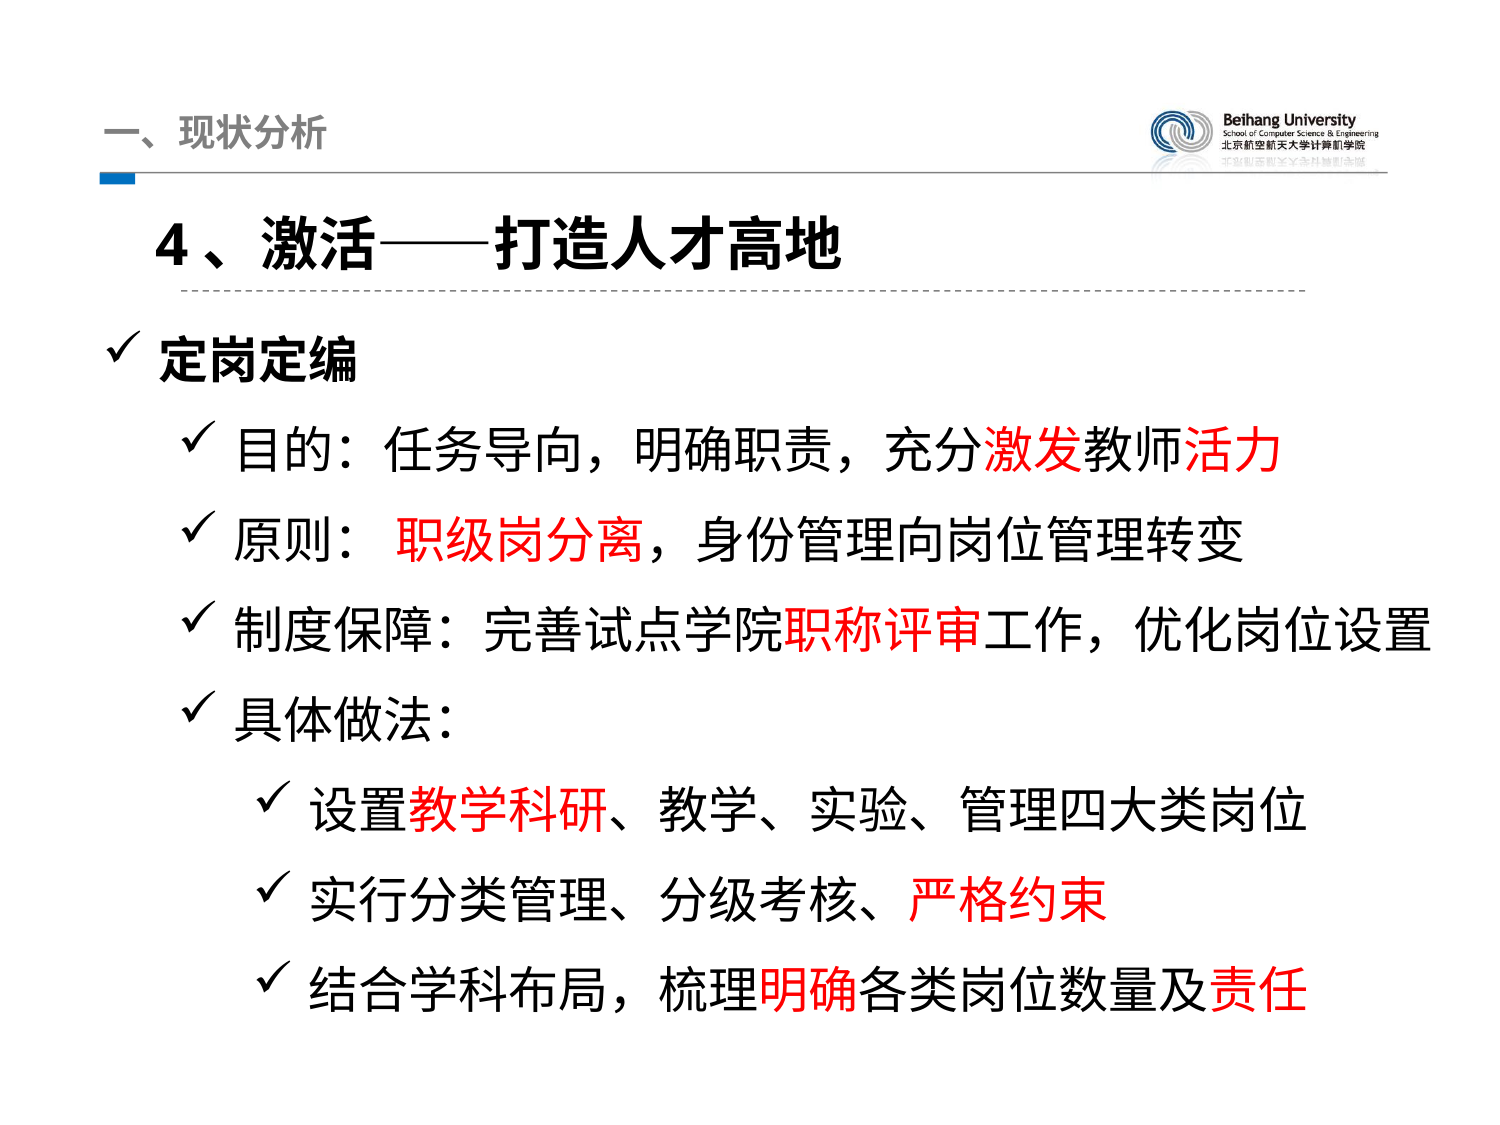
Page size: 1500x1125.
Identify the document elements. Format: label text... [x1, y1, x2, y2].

picture [1139, 48, 1389, 227]
text_box 定岗定编 目的：任务导向，明确职责，充分激发教师活力 原则： 职级岗分离，身份管理向岗位管理转变 制度保障：完善试点学院职称评审工作，优化岗位设置 具体做法： 设置教学科研、教学、实验、管理四大类岗位 实行分类管理、分级考核、严格约束 结合学科布局，梳理明确各类岗位数量及责任 [87, 290, 1465, 1026]
text_box [99, 172, 136, 185]
text_box 一、现状分析 [88, 101, 514, 161]
text_box 4、激活——打造人才高地 [94, 191, 1149, 294]
